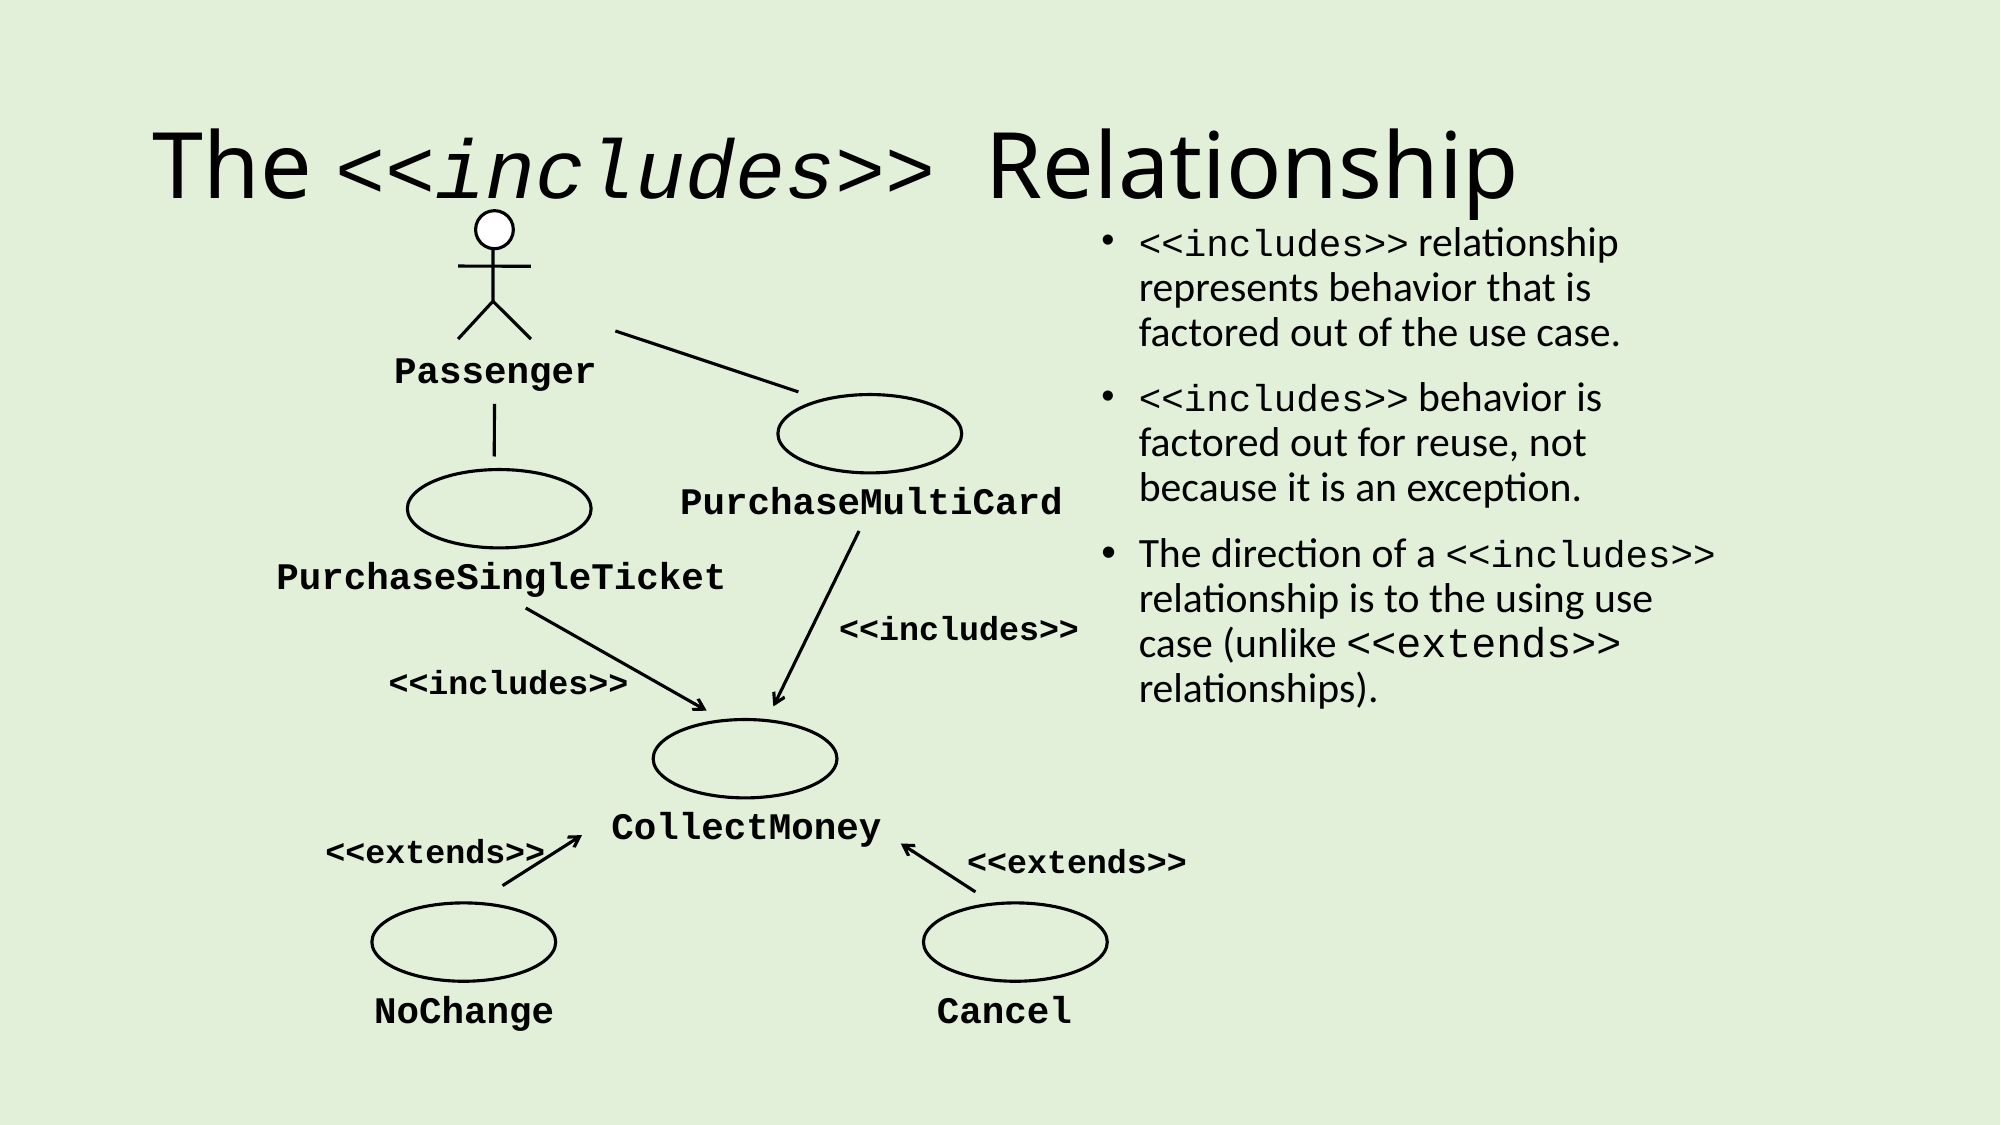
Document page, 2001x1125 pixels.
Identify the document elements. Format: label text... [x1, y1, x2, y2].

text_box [372, 608, 882, 848]
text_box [900, 832, 1204, 1031]
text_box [679, 394, 1064, 523]
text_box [308, 822, 582, 1032]
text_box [773, 530, 1096, 707]
title The <<includes>> Relationship [137, 59, 1863, 278]
list <<includes>> relationship represents behavior that is factored out of the use case. <<includes>> behavior is factored out for reuse, not because it is an exception. The direction of a <<includes>> relationship is to the using use case (unlike <<extends>> relationships). [1086, 212, 1750, 1000]
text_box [275, 469, 728, 598]
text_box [393, 210, 598, 392]
